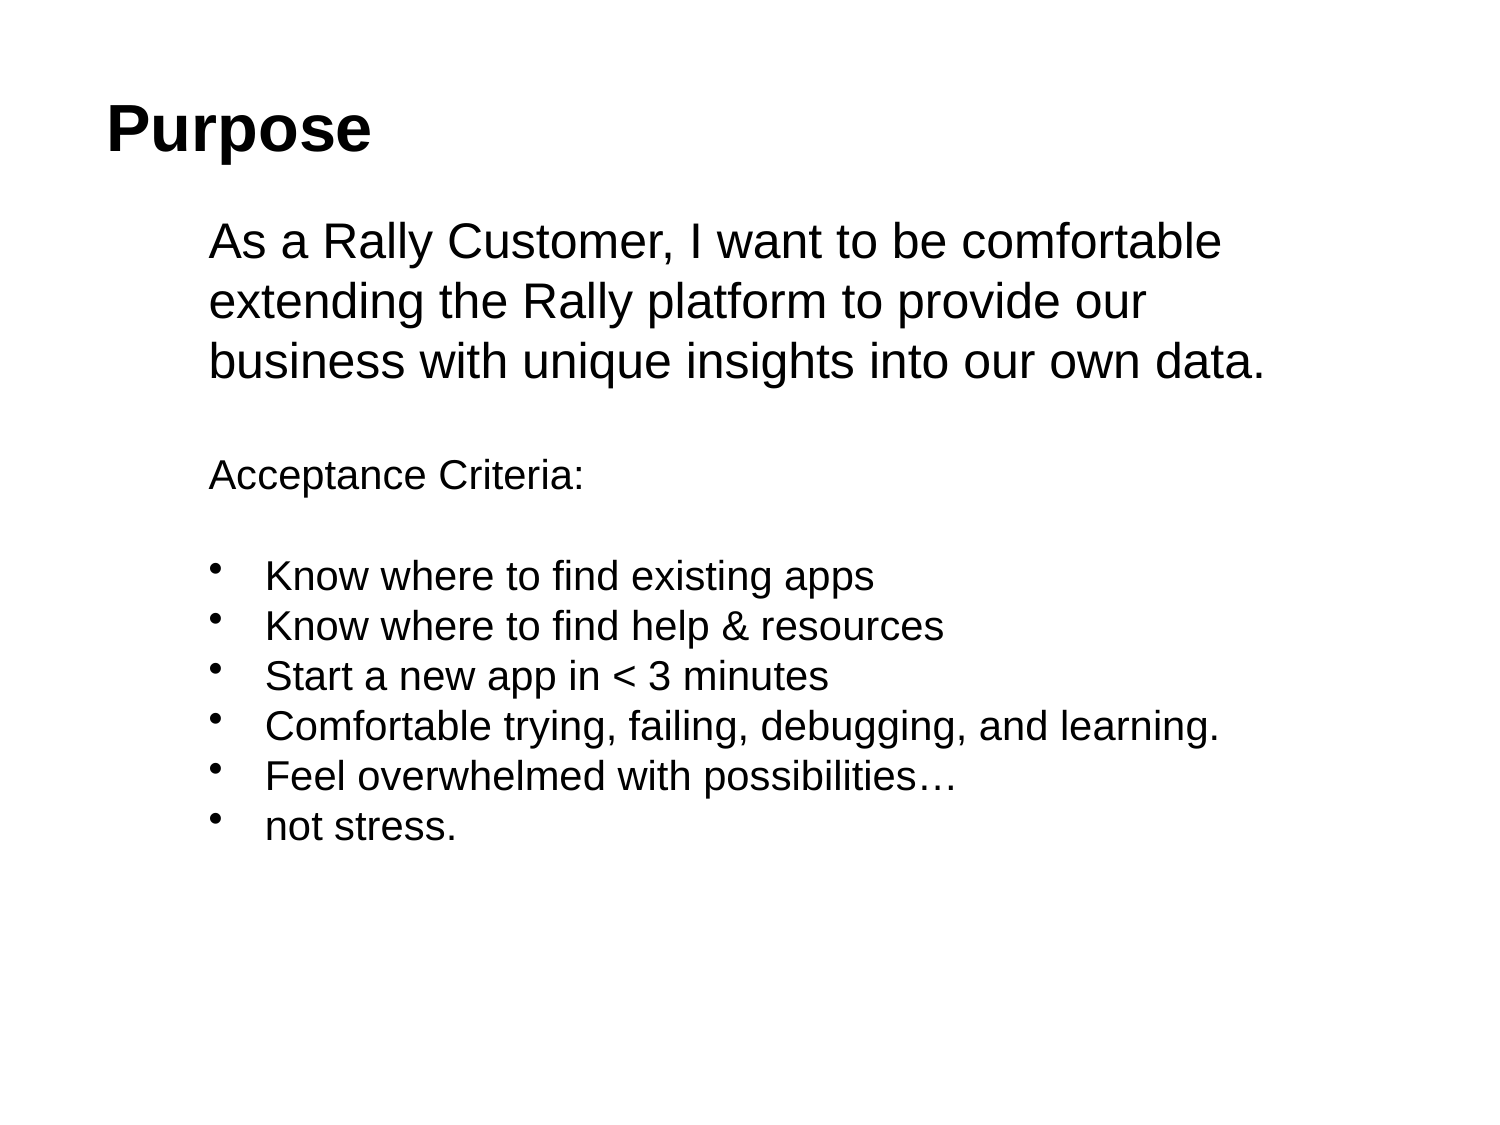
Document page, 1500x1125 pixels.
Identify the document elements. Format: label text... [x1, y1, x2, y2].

text_box As a Rally Customer, I want to be comfortable extending the Rally platform to provide our business with unique insights into our own data. Acceptance Criteria: Know where to find existing apps Know where to find help & resources Start a new app in < 3 minutes Comfortable trying, failing, debugging, and learning. Feel overwhelmed with possibilities… not stress. [193, 201, 1423, 856]
text_box Purpose [91, 77, 1046, 172]
